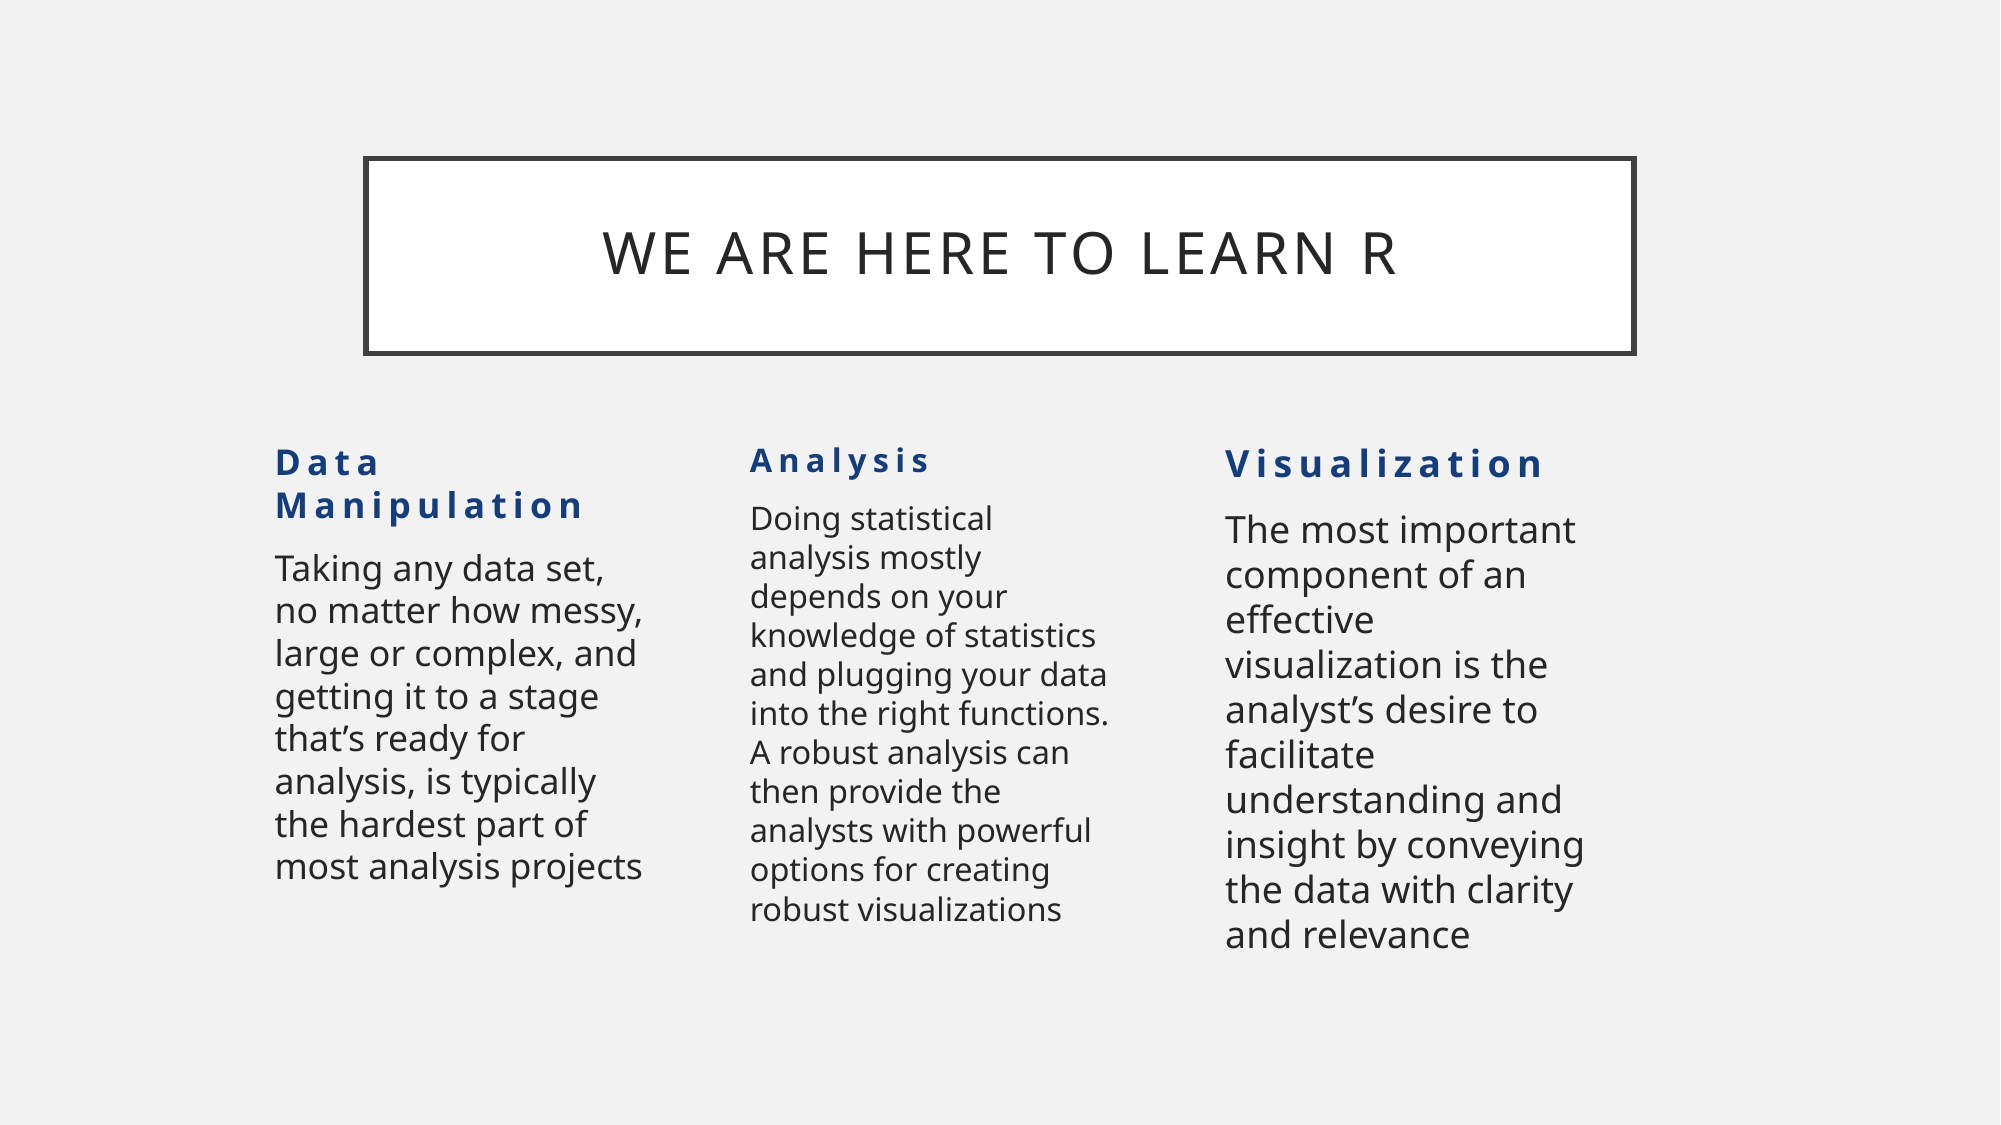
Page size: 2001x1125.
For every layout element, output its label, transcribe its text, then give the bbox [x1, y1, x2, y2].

list Analysis Doing statistical analysis mostly depends on your knowledge of statistics and plugging your data into the right functions. A robust analysis can then provide the analysts with powerful options for creating robust visualizations [734, 432, 1137, 942]
title We are here to LEARN R [363, 156, 1637, 356]
text_box Visualization The most important component of an effective visualization is the analyst’s desire to facilitate understanding and insight by conveying the data with clarity and relevance [1210, 432, 1612, 1049]
list Data Manipulation Taking any data set, no matter how messy, large or complex, and getting it to a stage that’s ready for analysis, is typically the hardest part of most analysis projects [259, 432, 661, 942]
